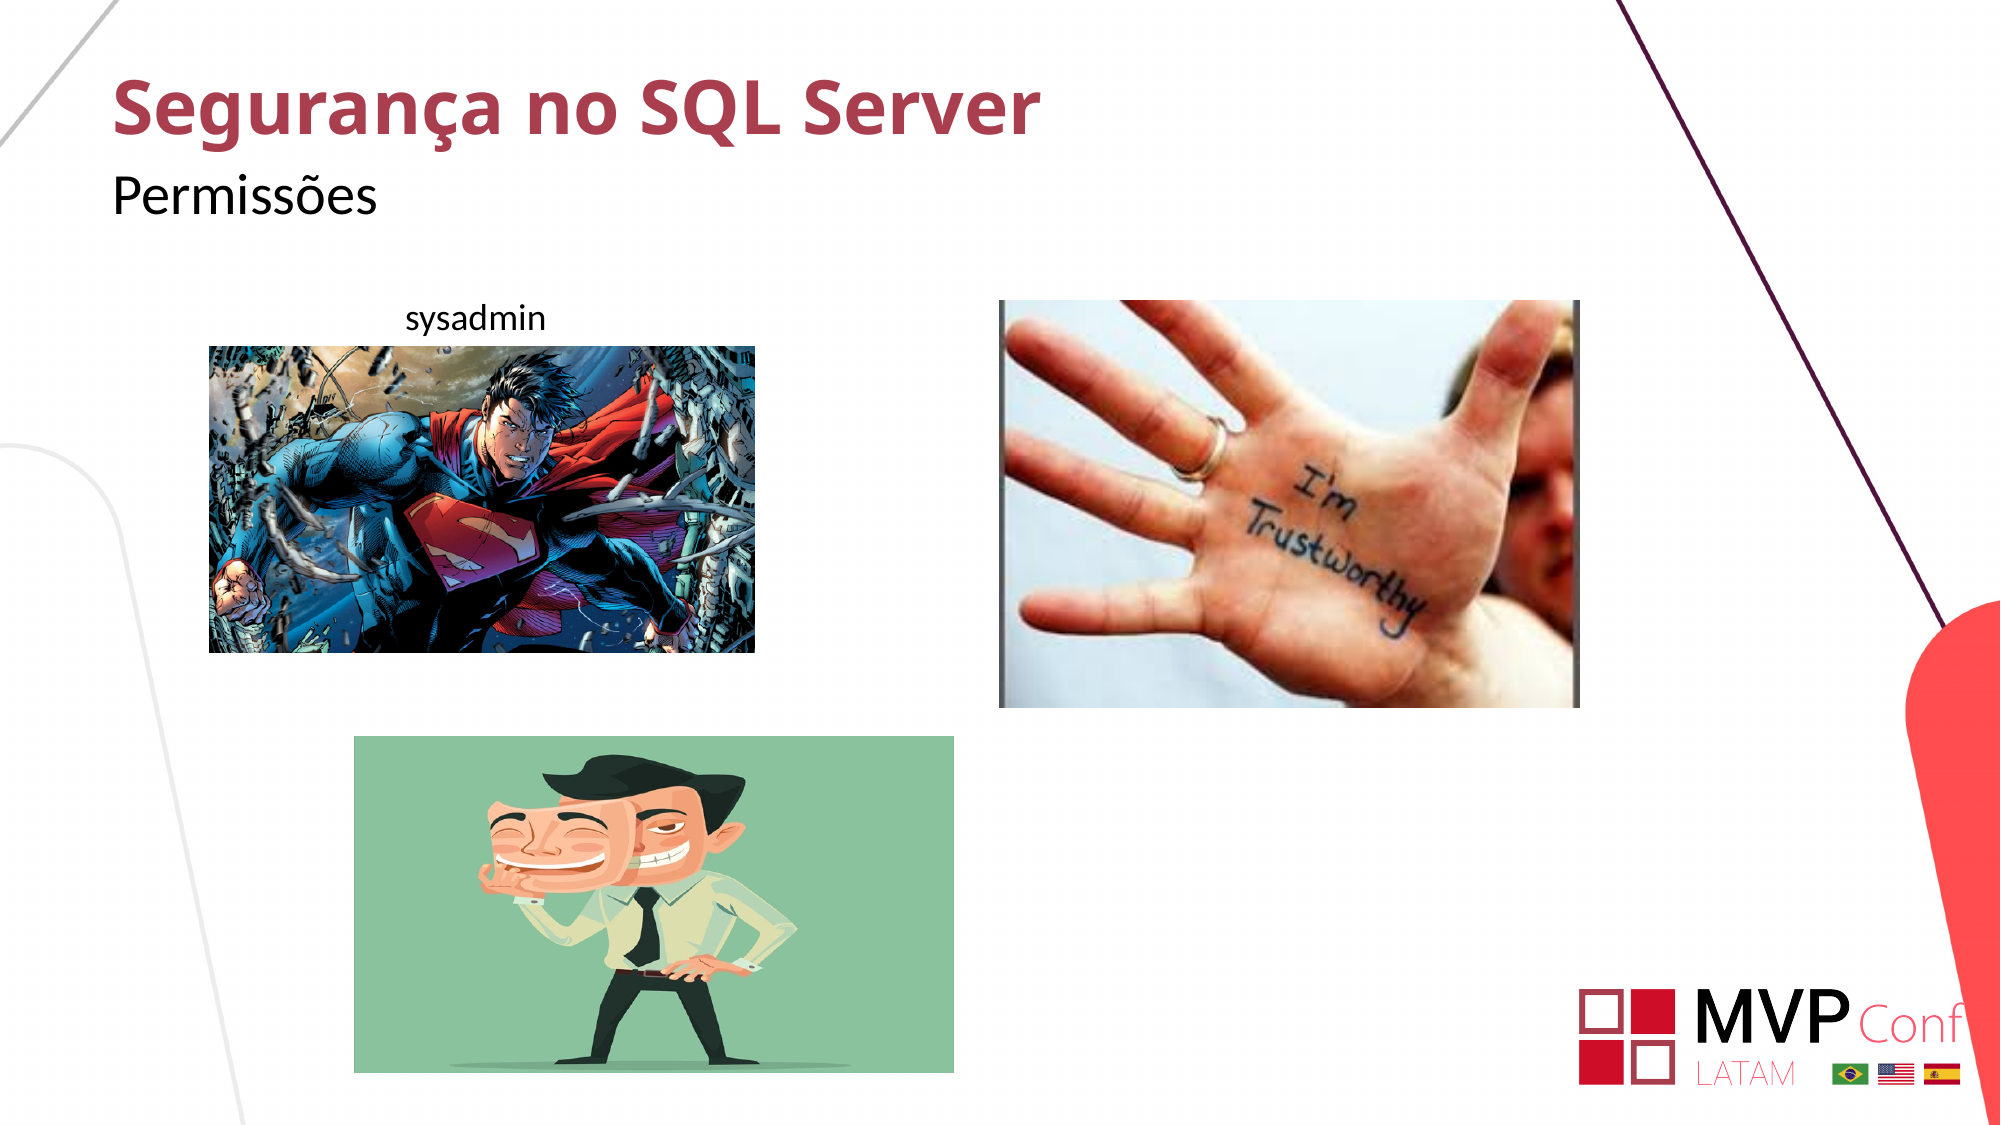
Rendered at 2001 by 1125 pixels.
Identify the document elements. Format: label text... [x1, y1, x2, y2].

picture [0, 0, 2000, 1125]
text_box Segurança no SQL Server [97, 52, 1189, 148]
text_box sysadmin [198, 285, 755, 346]
text_box Permissões [97, 148, 1740, 234]
